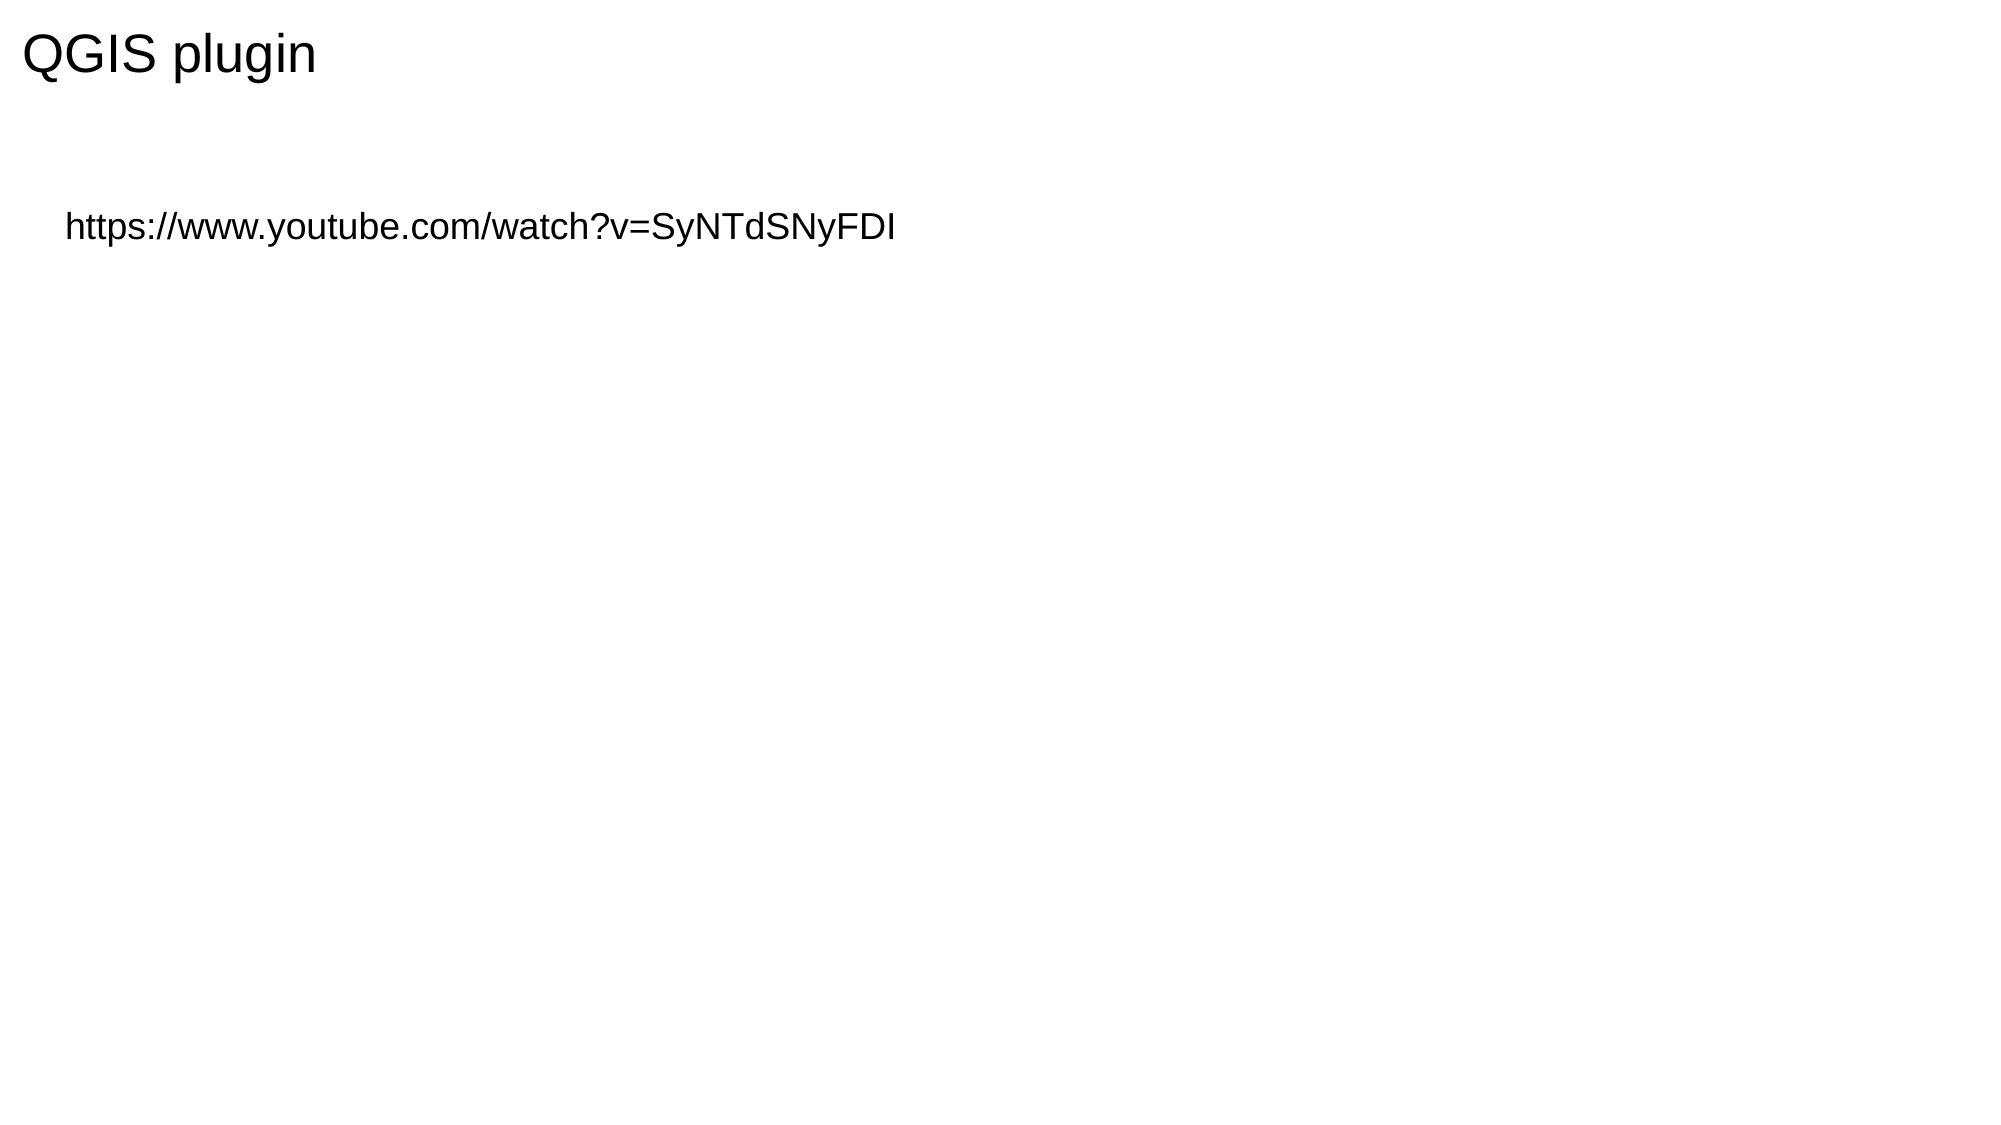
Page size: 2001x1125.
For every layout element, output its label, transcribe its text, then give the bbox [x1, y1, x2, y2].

text_box QGIS plugin [7, 10, 591, 91]
text_box https://www.youtube.com/watch?v=SyNTdSNyFDI [50, 194, 1080, 255]
